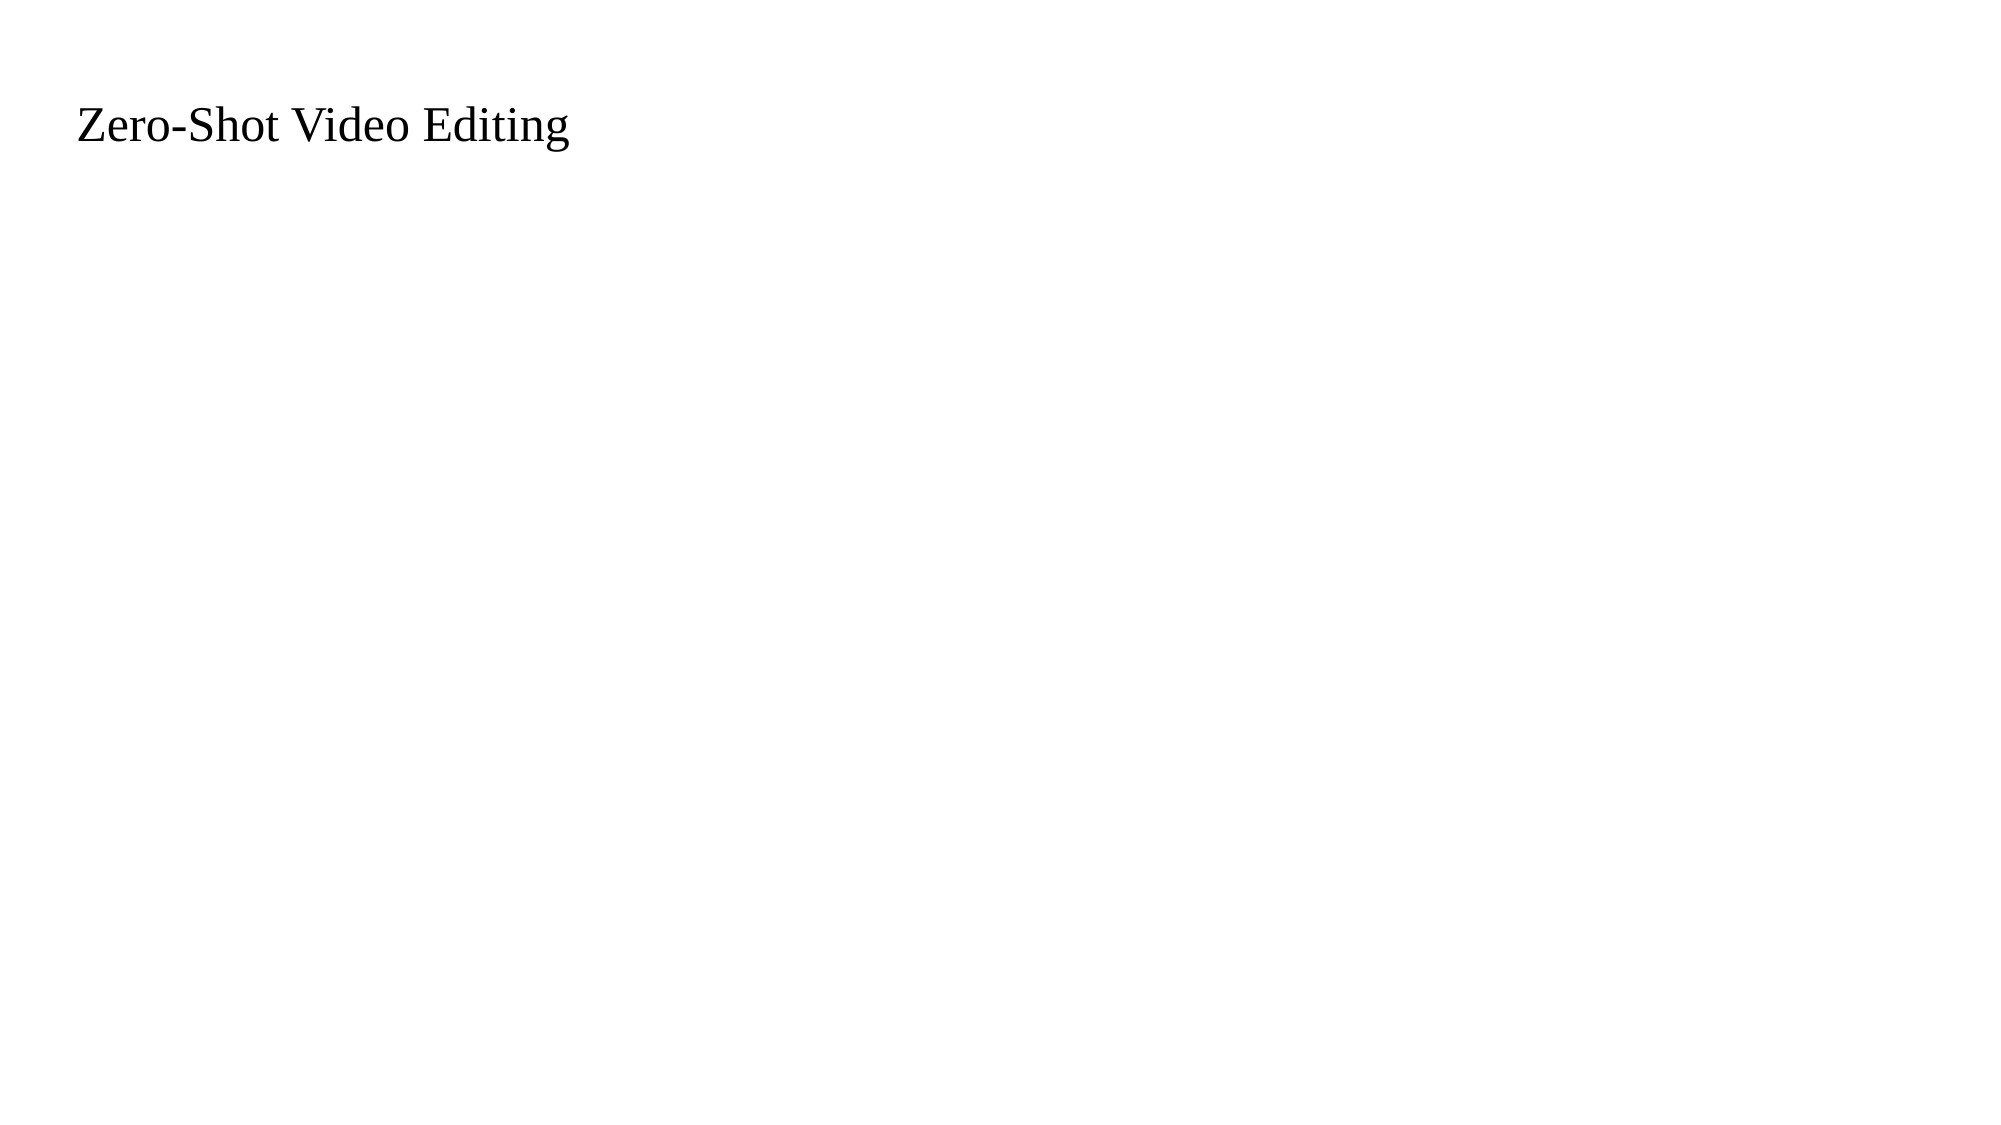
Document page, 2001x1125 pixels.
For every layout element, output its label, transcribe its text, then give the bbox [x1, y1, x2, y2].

text_box Zero-Shot Video Editing [61, 83, 586, 159]
